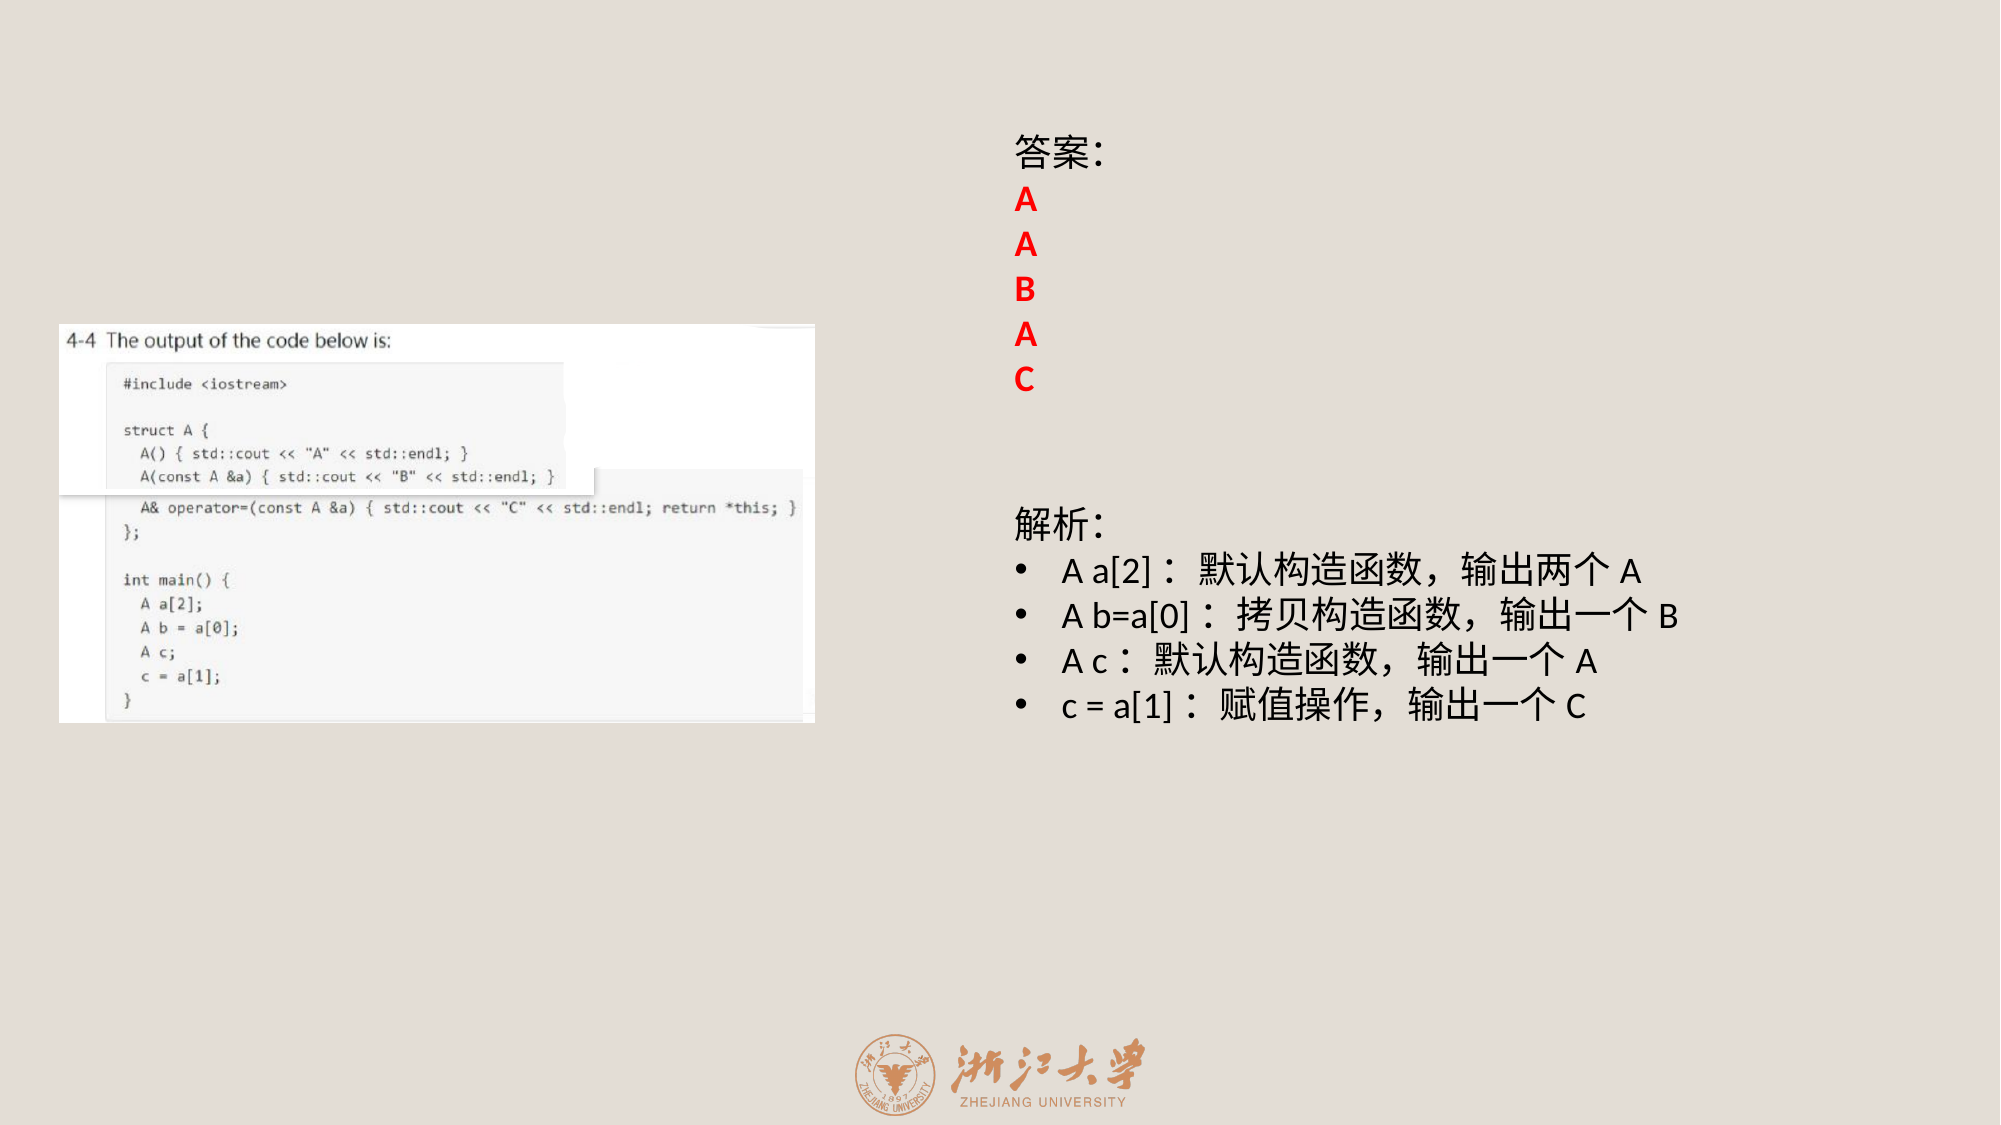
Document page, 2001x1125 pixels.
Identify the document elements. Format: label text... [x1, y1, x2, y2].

picture [855, 1034, 1145, 1116]
text_box 解析： A a[2]：默认构造函数，输出两个A A b=a[0]：拷贝构造函数，输出一个B A c：默认构造函数，输出一个A c = a[1]：赋值操作，输出一个C [999, 493, 1923, 733]
picture [59, 324, 815, 723]
text_box 答案： A A B A C [999, 121, 1923, 406]
